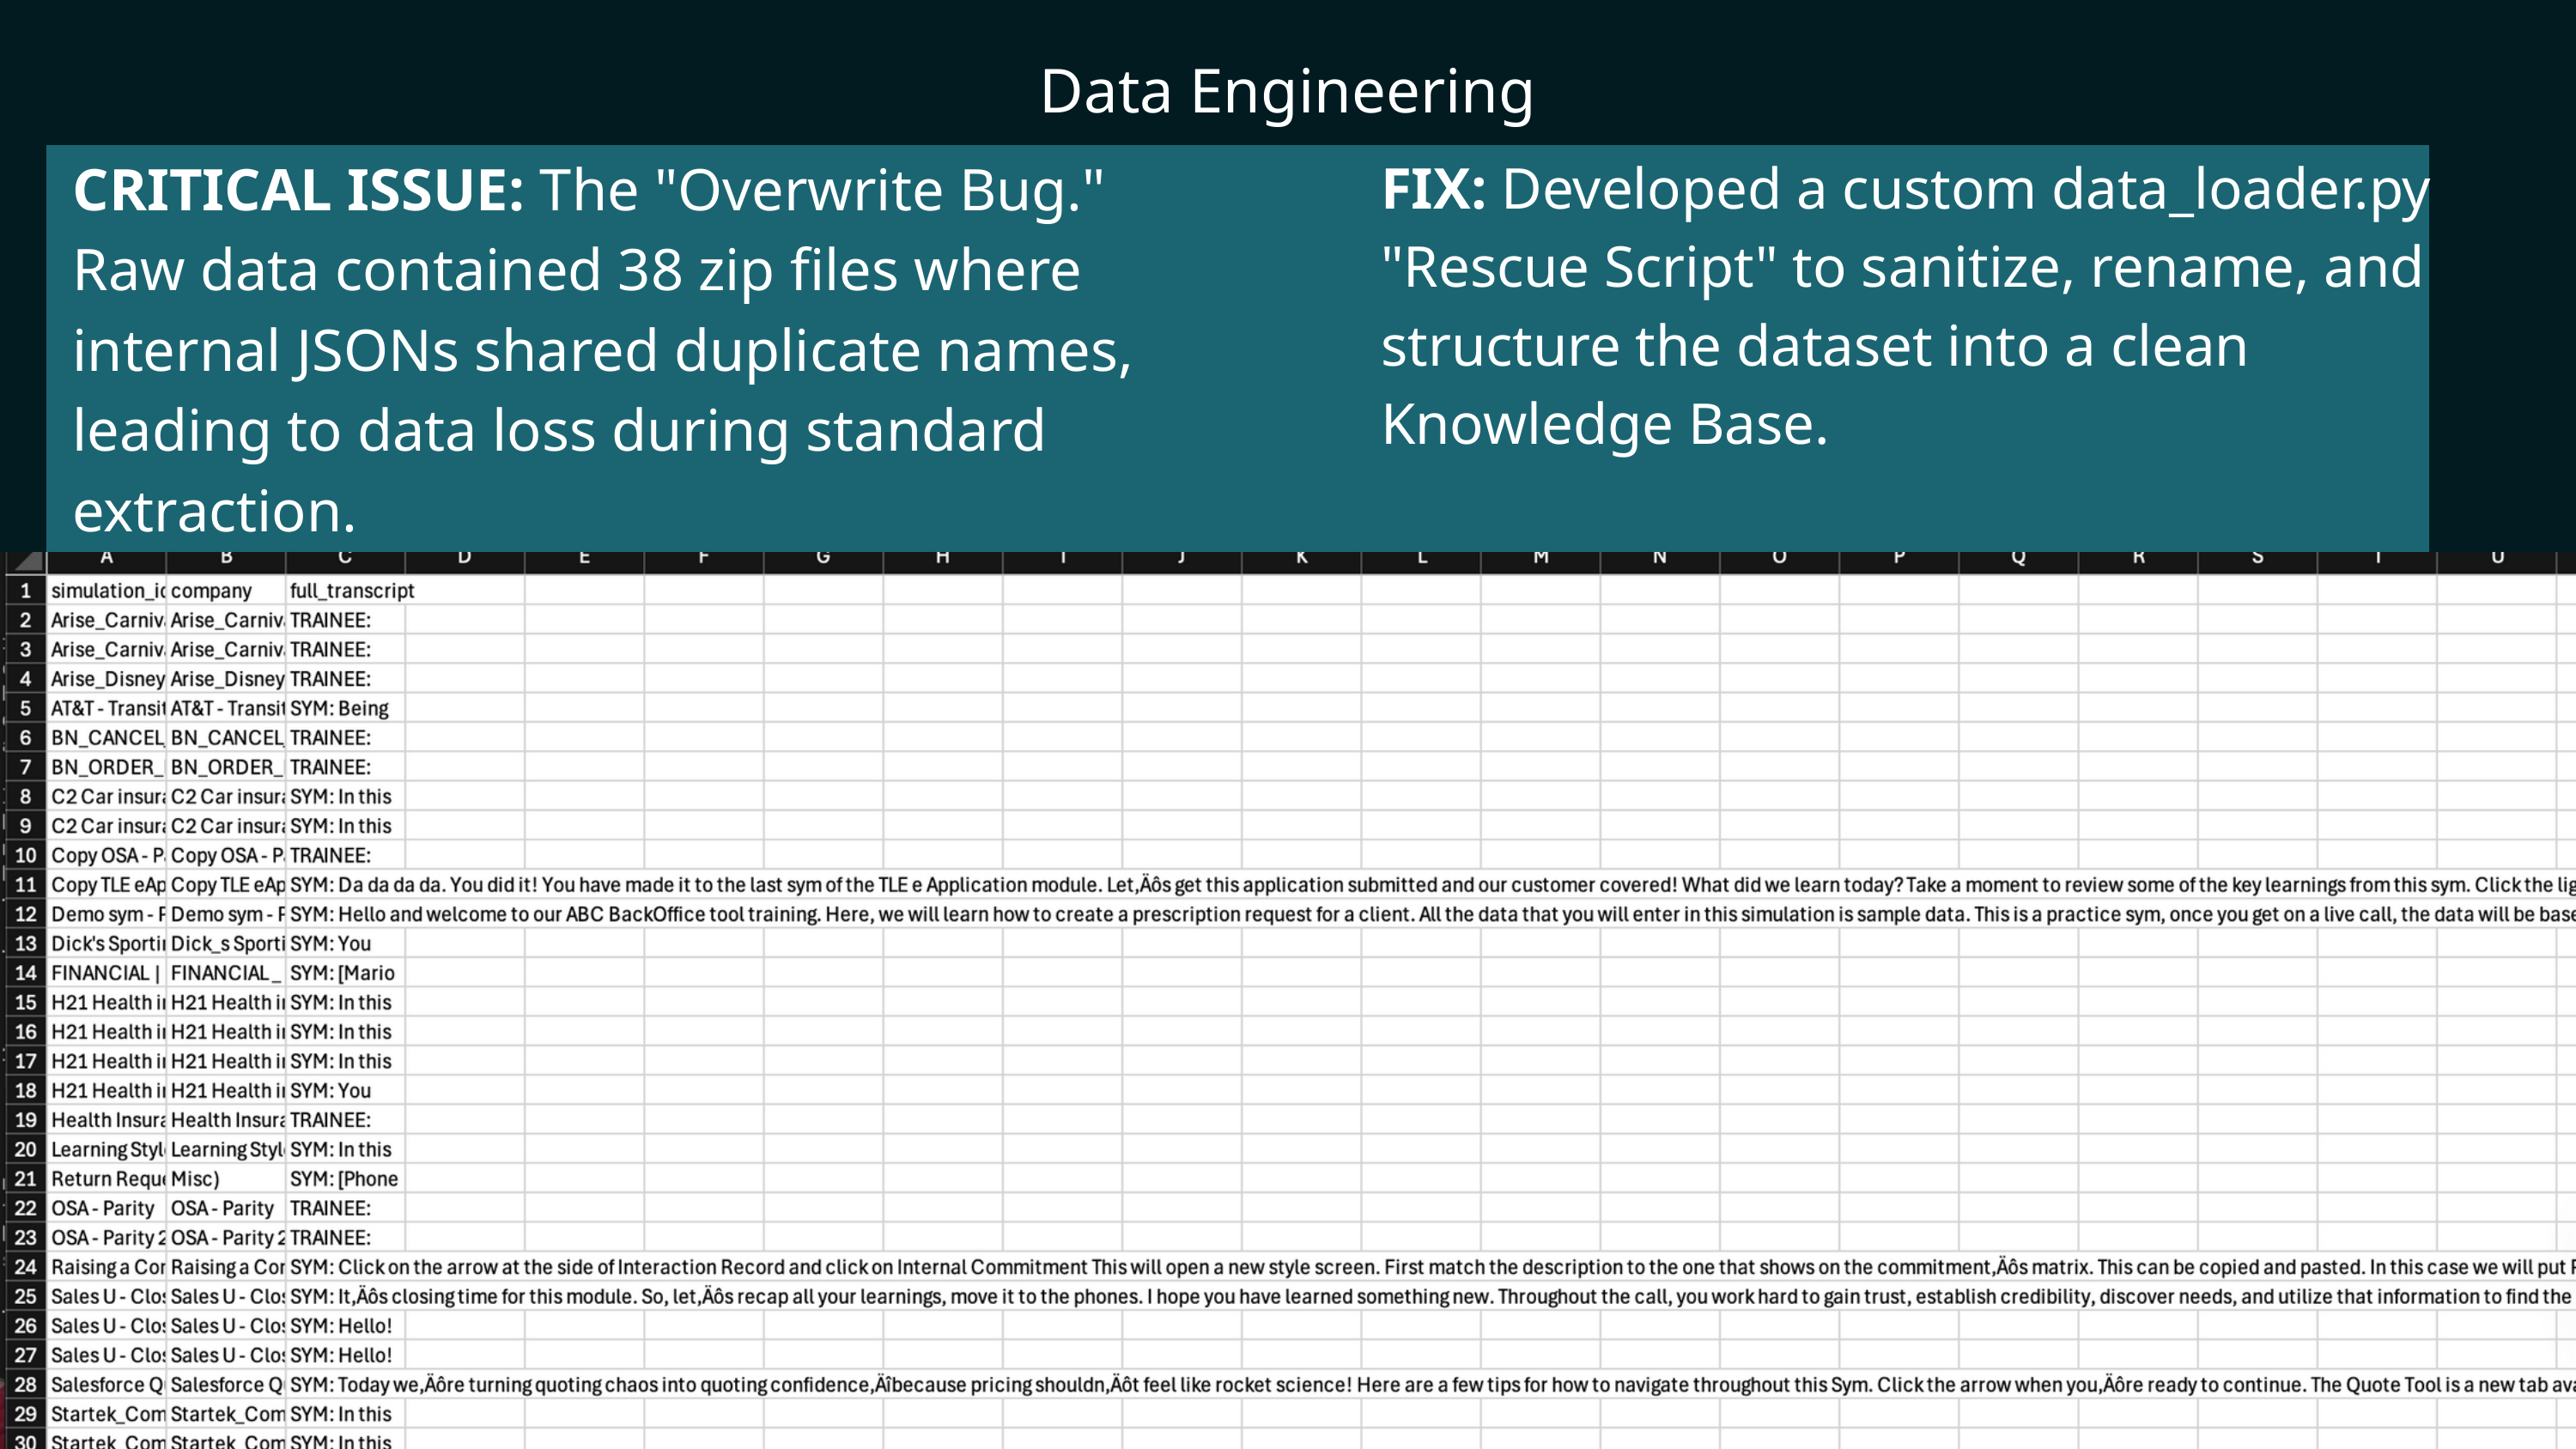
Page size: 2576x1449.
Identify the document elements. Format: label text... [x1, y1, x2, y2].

text_box Data Engineering [123, 39, 2453, 125]
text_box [46, 144, 2430, 1331]
text_box [0, 552, 2576, 1449]
